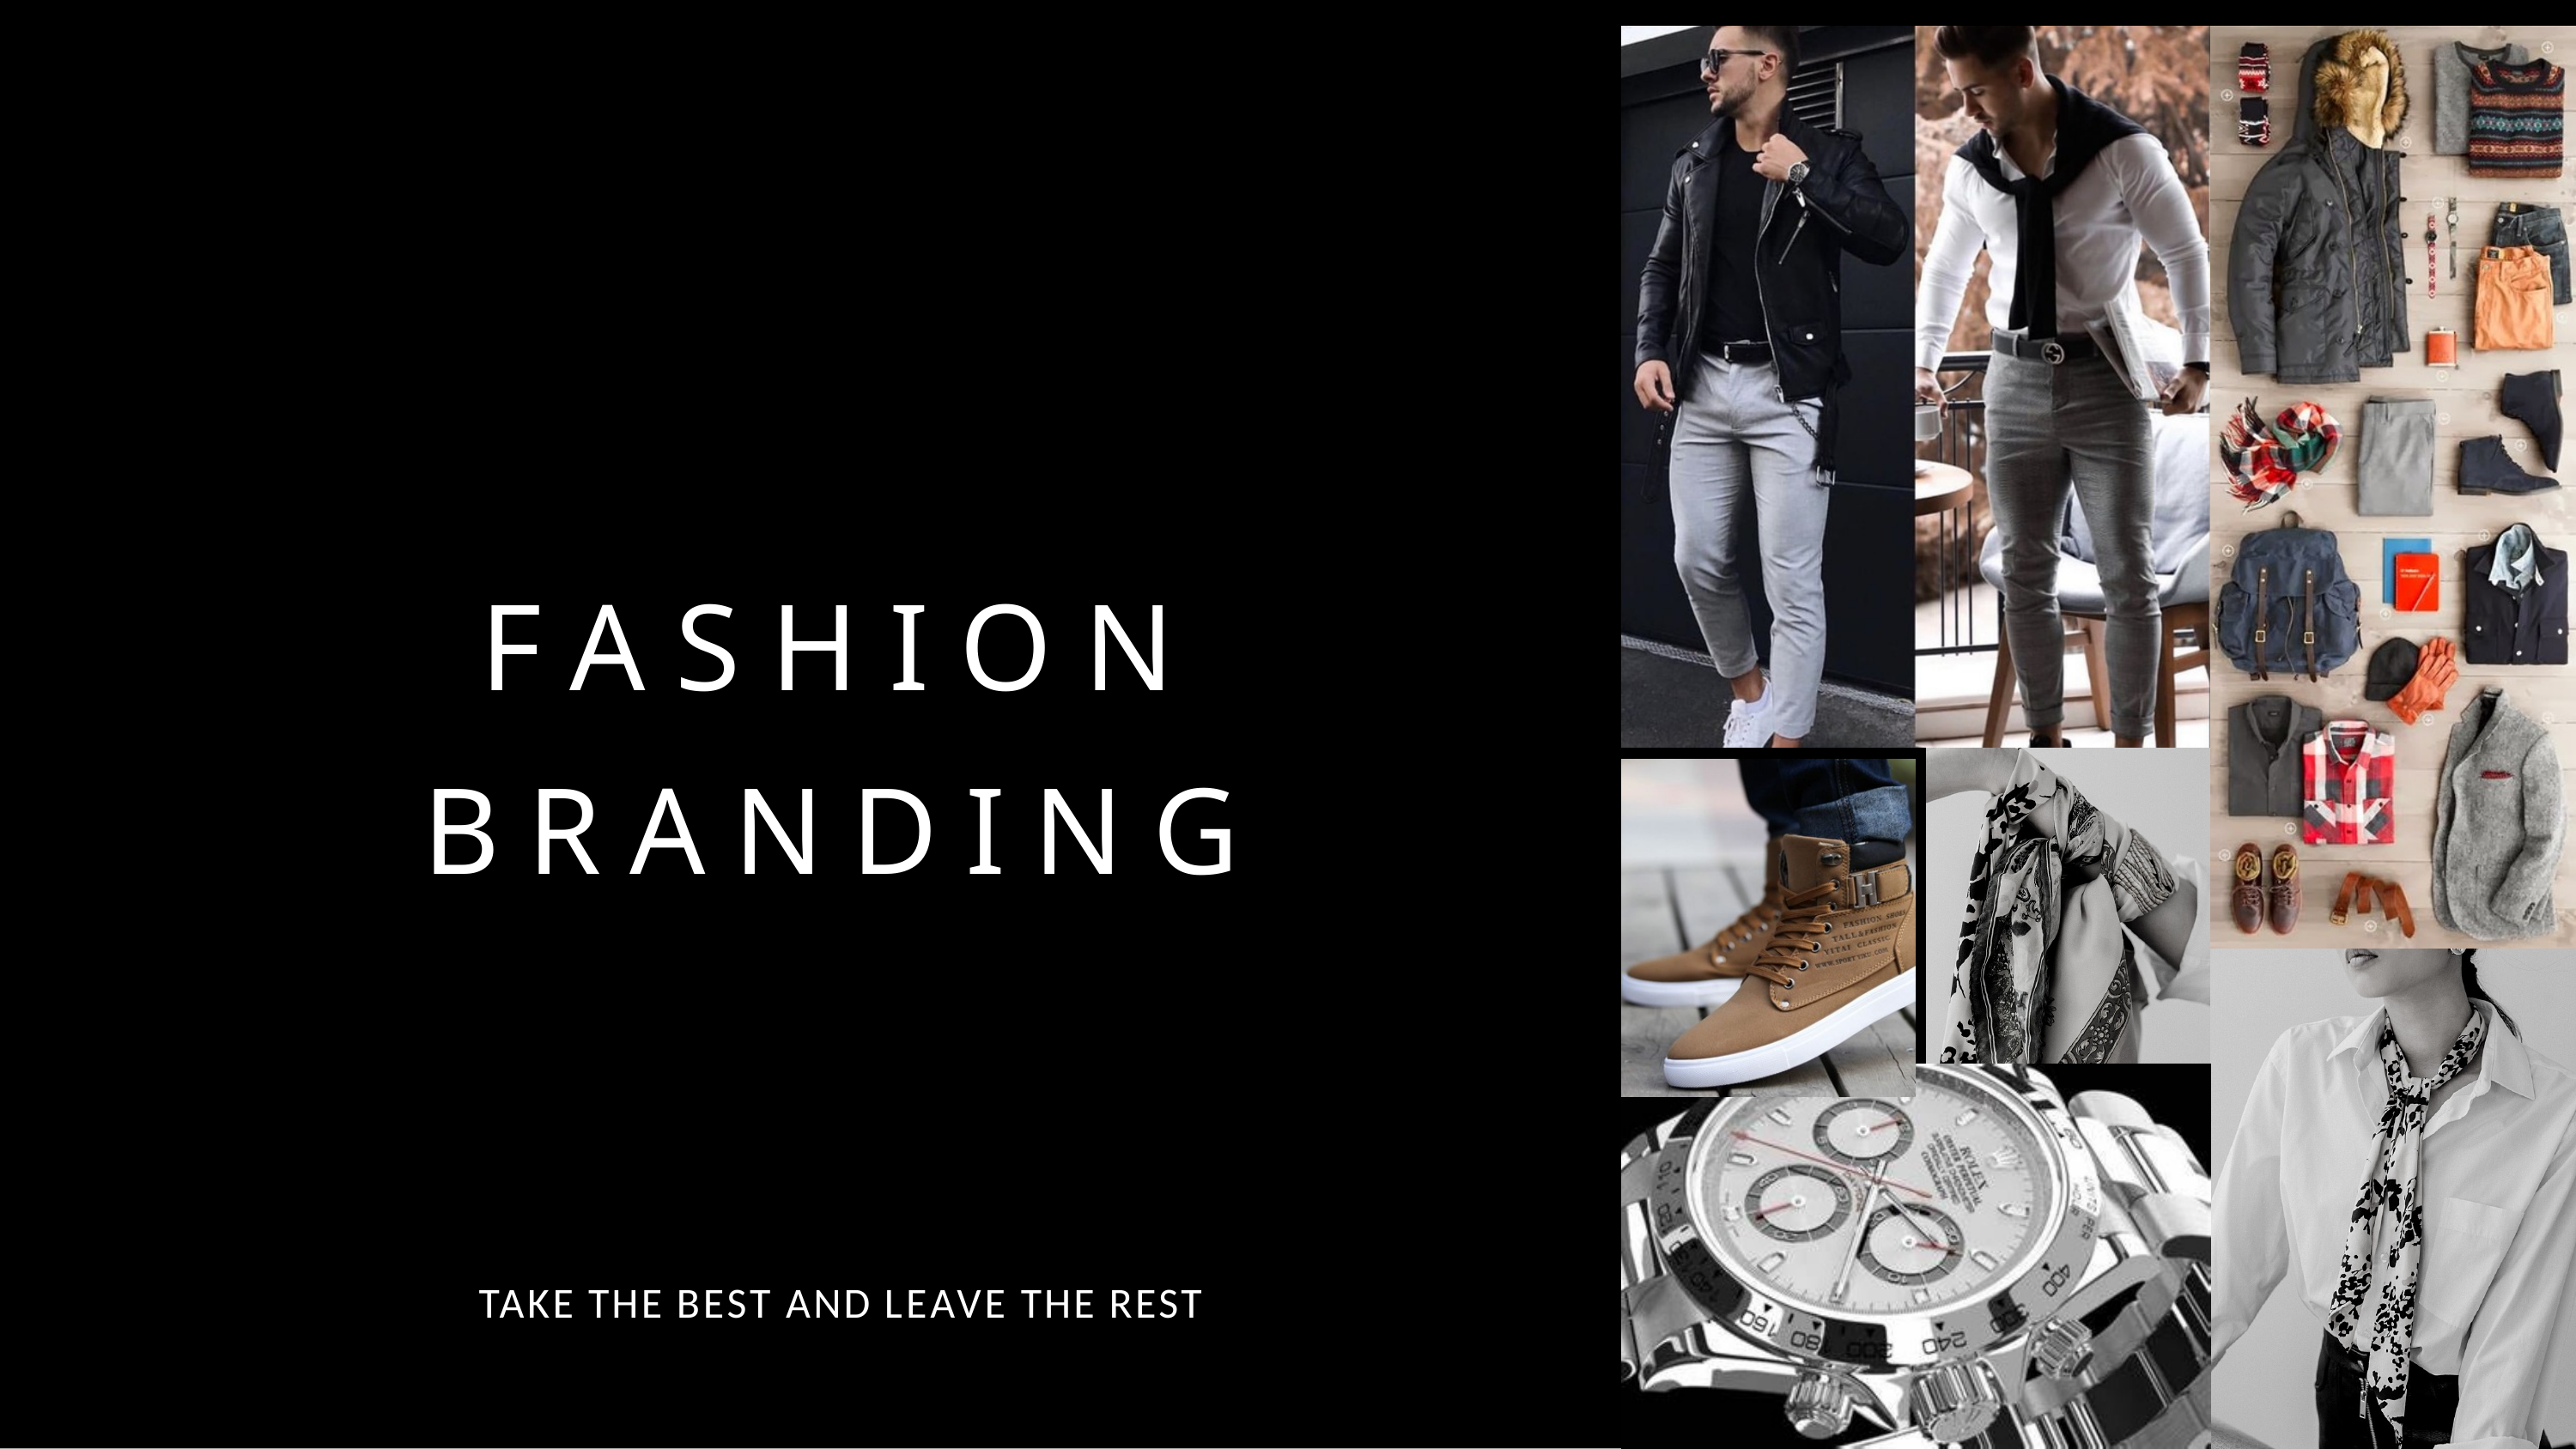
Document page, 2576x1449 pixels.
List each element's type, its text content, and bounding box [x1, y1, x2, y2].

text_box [1621, 25, 2576, 1449]
text_box TAKE THE BEST AND LEAVE THE REST [477, 1273, 1219, 1327]
title FASHION BRANDING [421, 528, 1299, 899]
